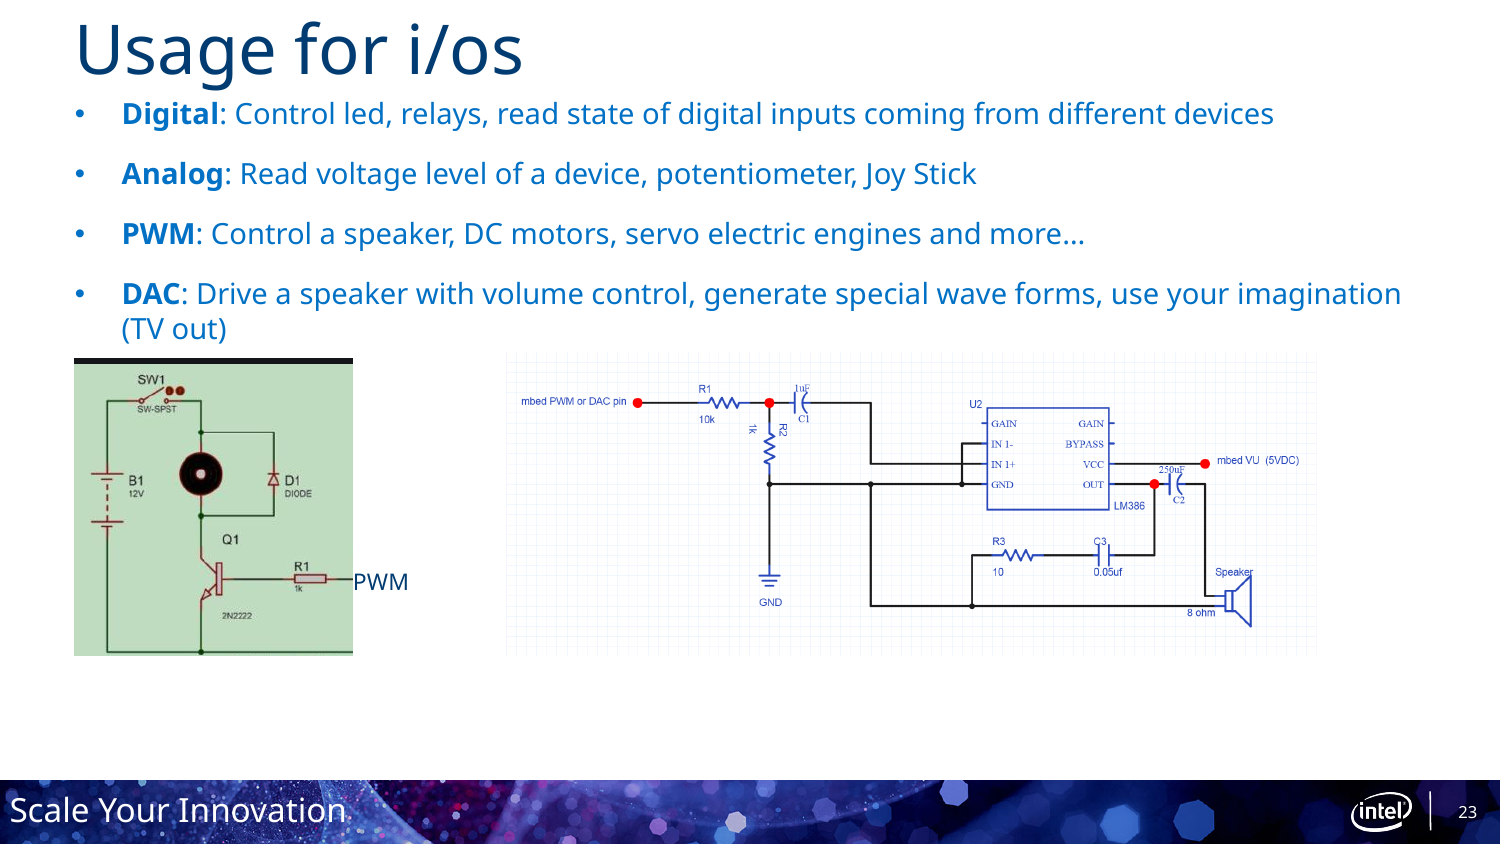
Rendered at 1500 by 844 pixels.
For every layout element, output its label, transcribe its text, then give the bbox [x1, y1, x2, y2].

list Digital: Control led, relays, read state of digital inputs coming from different devices Analog: Read voltage level of a device, potentiometer, Joy Stick PWM: Control a speaker, DC motors, servo electric engines and more… DAC: Drive a speaker with volume control, generate special wave forms, use your imagination (TV out) [74, 95, 1425, 760]
text_box PWM [358, 567, 433, 596]
slide_number 23 [1127, 791, 1478, 837]
title Usage for i/os [74, 25, 1425, 95]
picture [74, 358, 354, 656]
picture [0, 780, 1500, 844]
picture [506, 352, 1317, 656]
